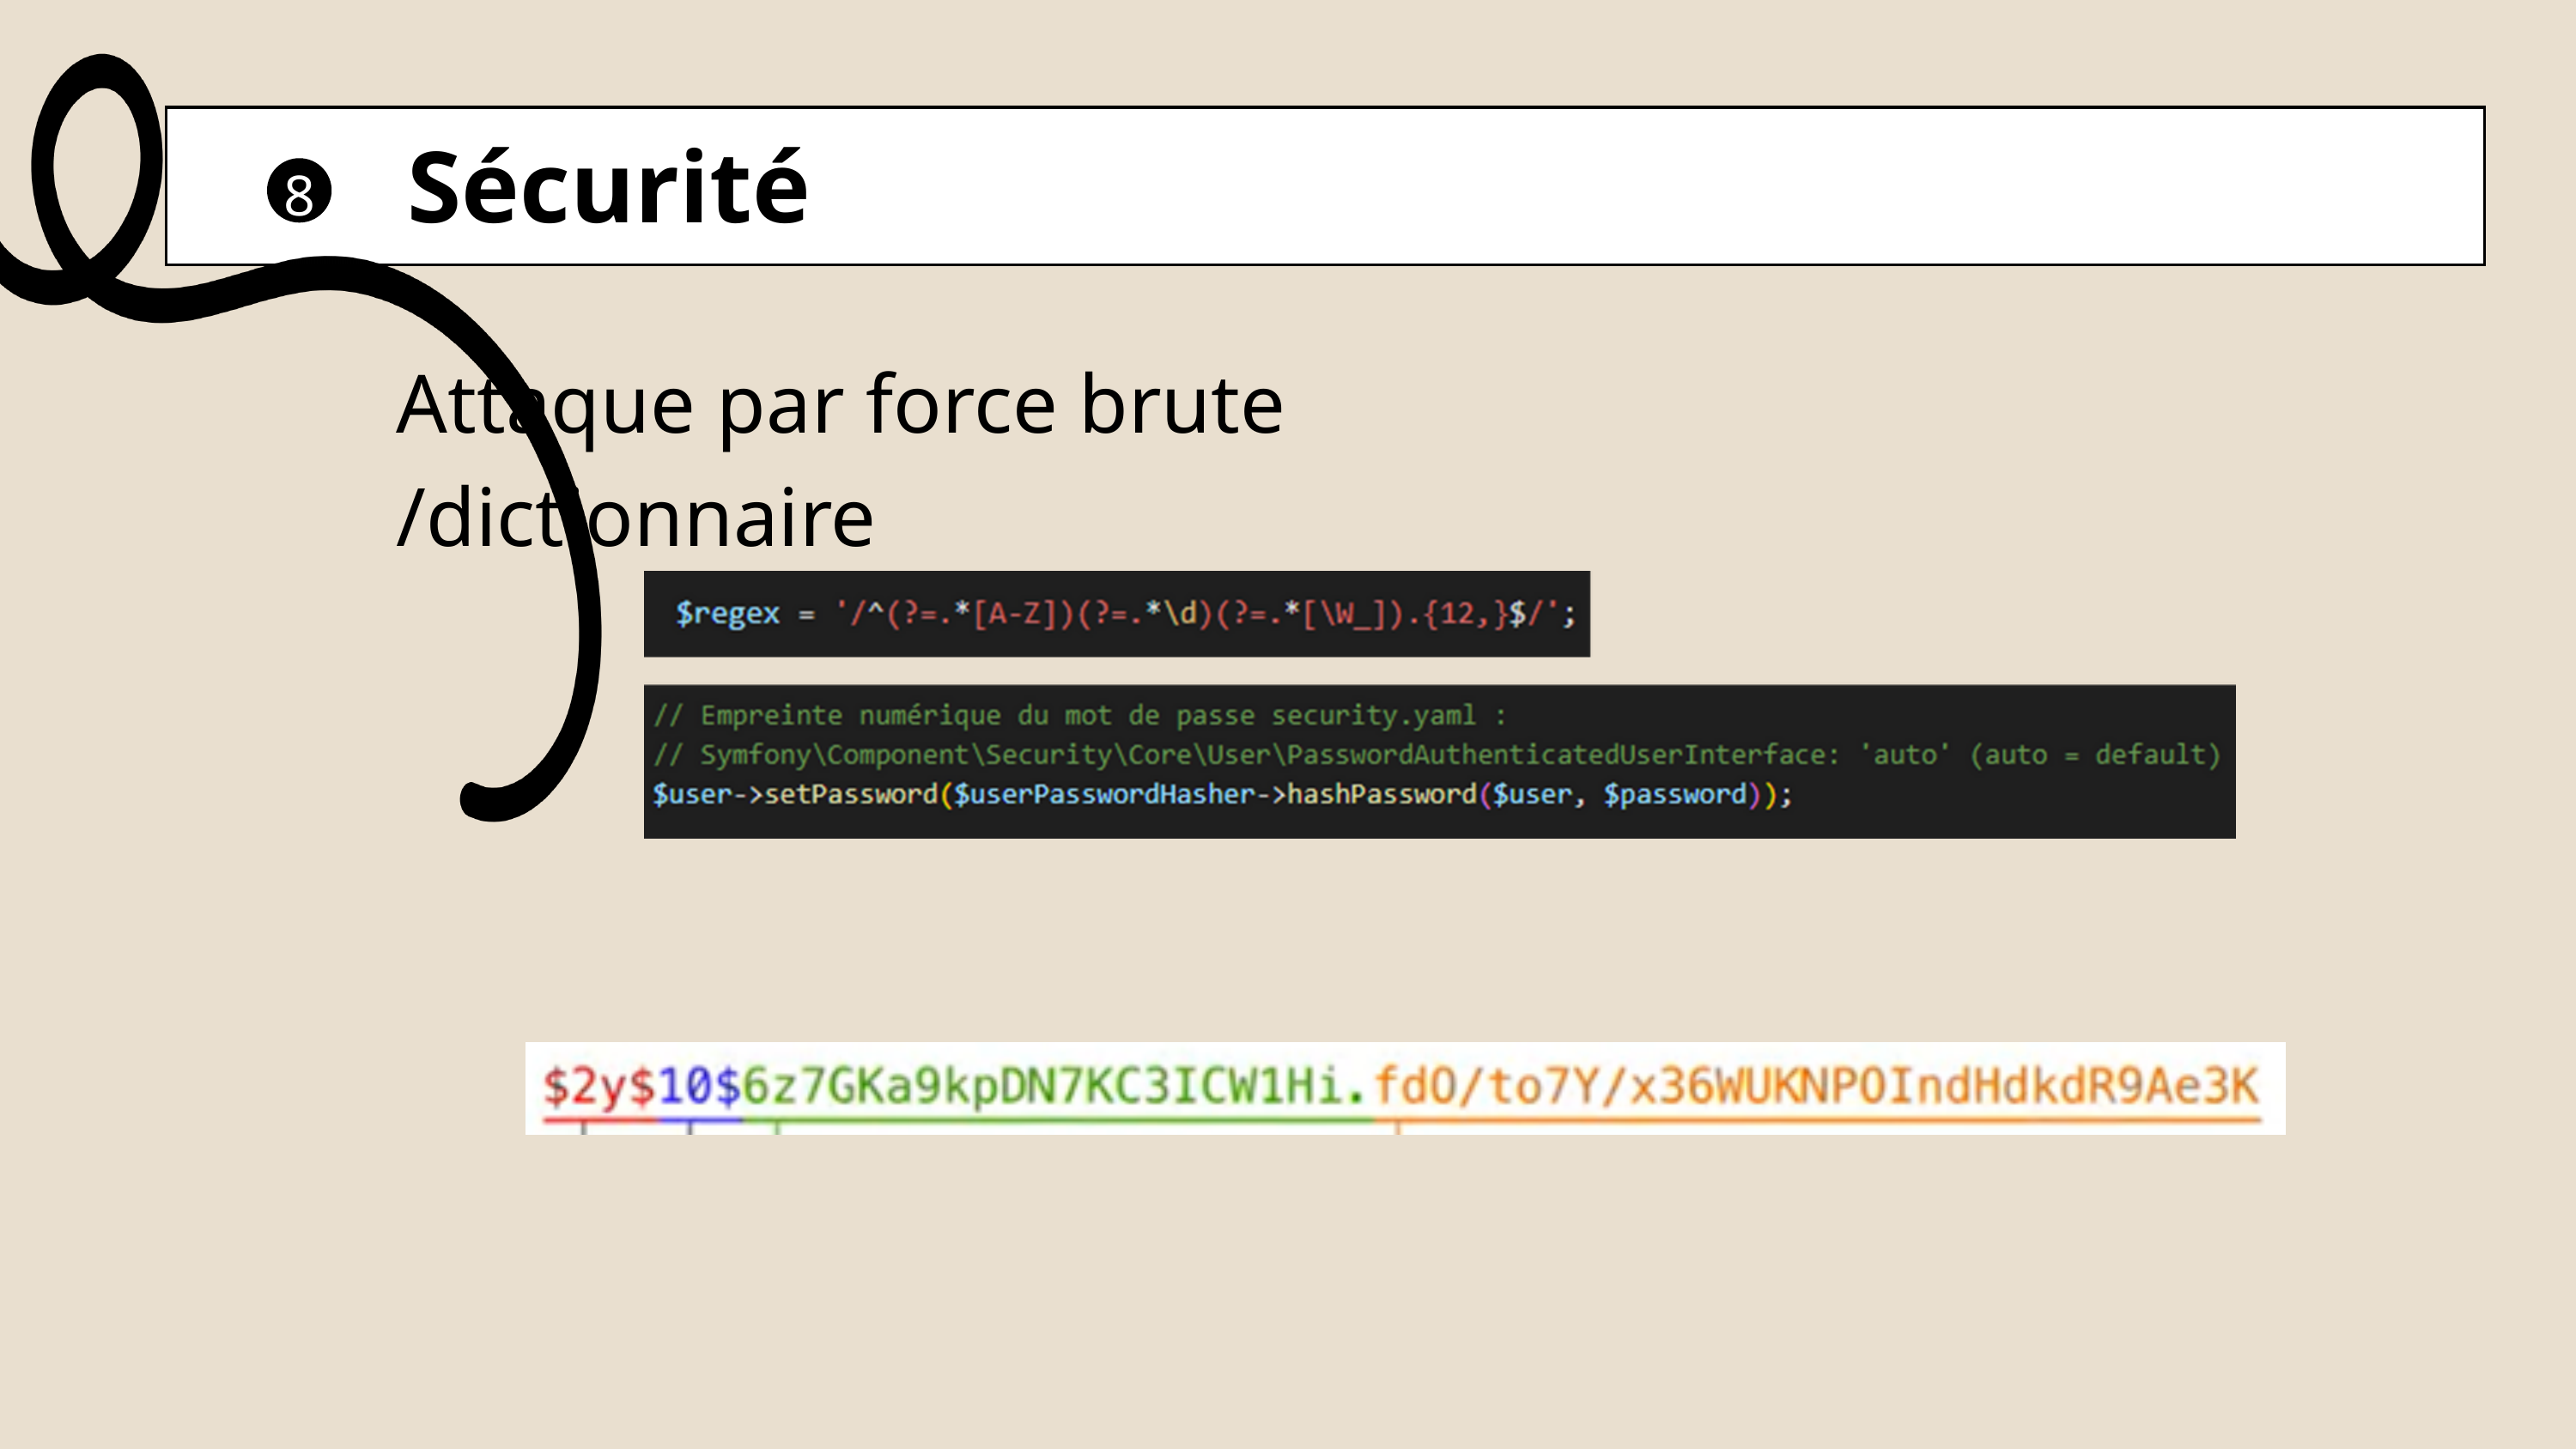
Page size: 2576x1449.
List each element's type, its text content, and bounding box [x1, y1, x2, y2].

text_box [266, 149, 332, 224]
picture [526, 1041, 2286, 1136]
text_box Attaque par force brute /dictionnaire [611, 336, 1778, 562]
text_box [166, 106, 2485, 265]
text_box [643, 571, 2236, 839]
text_box [0, 0, 611, 829]
